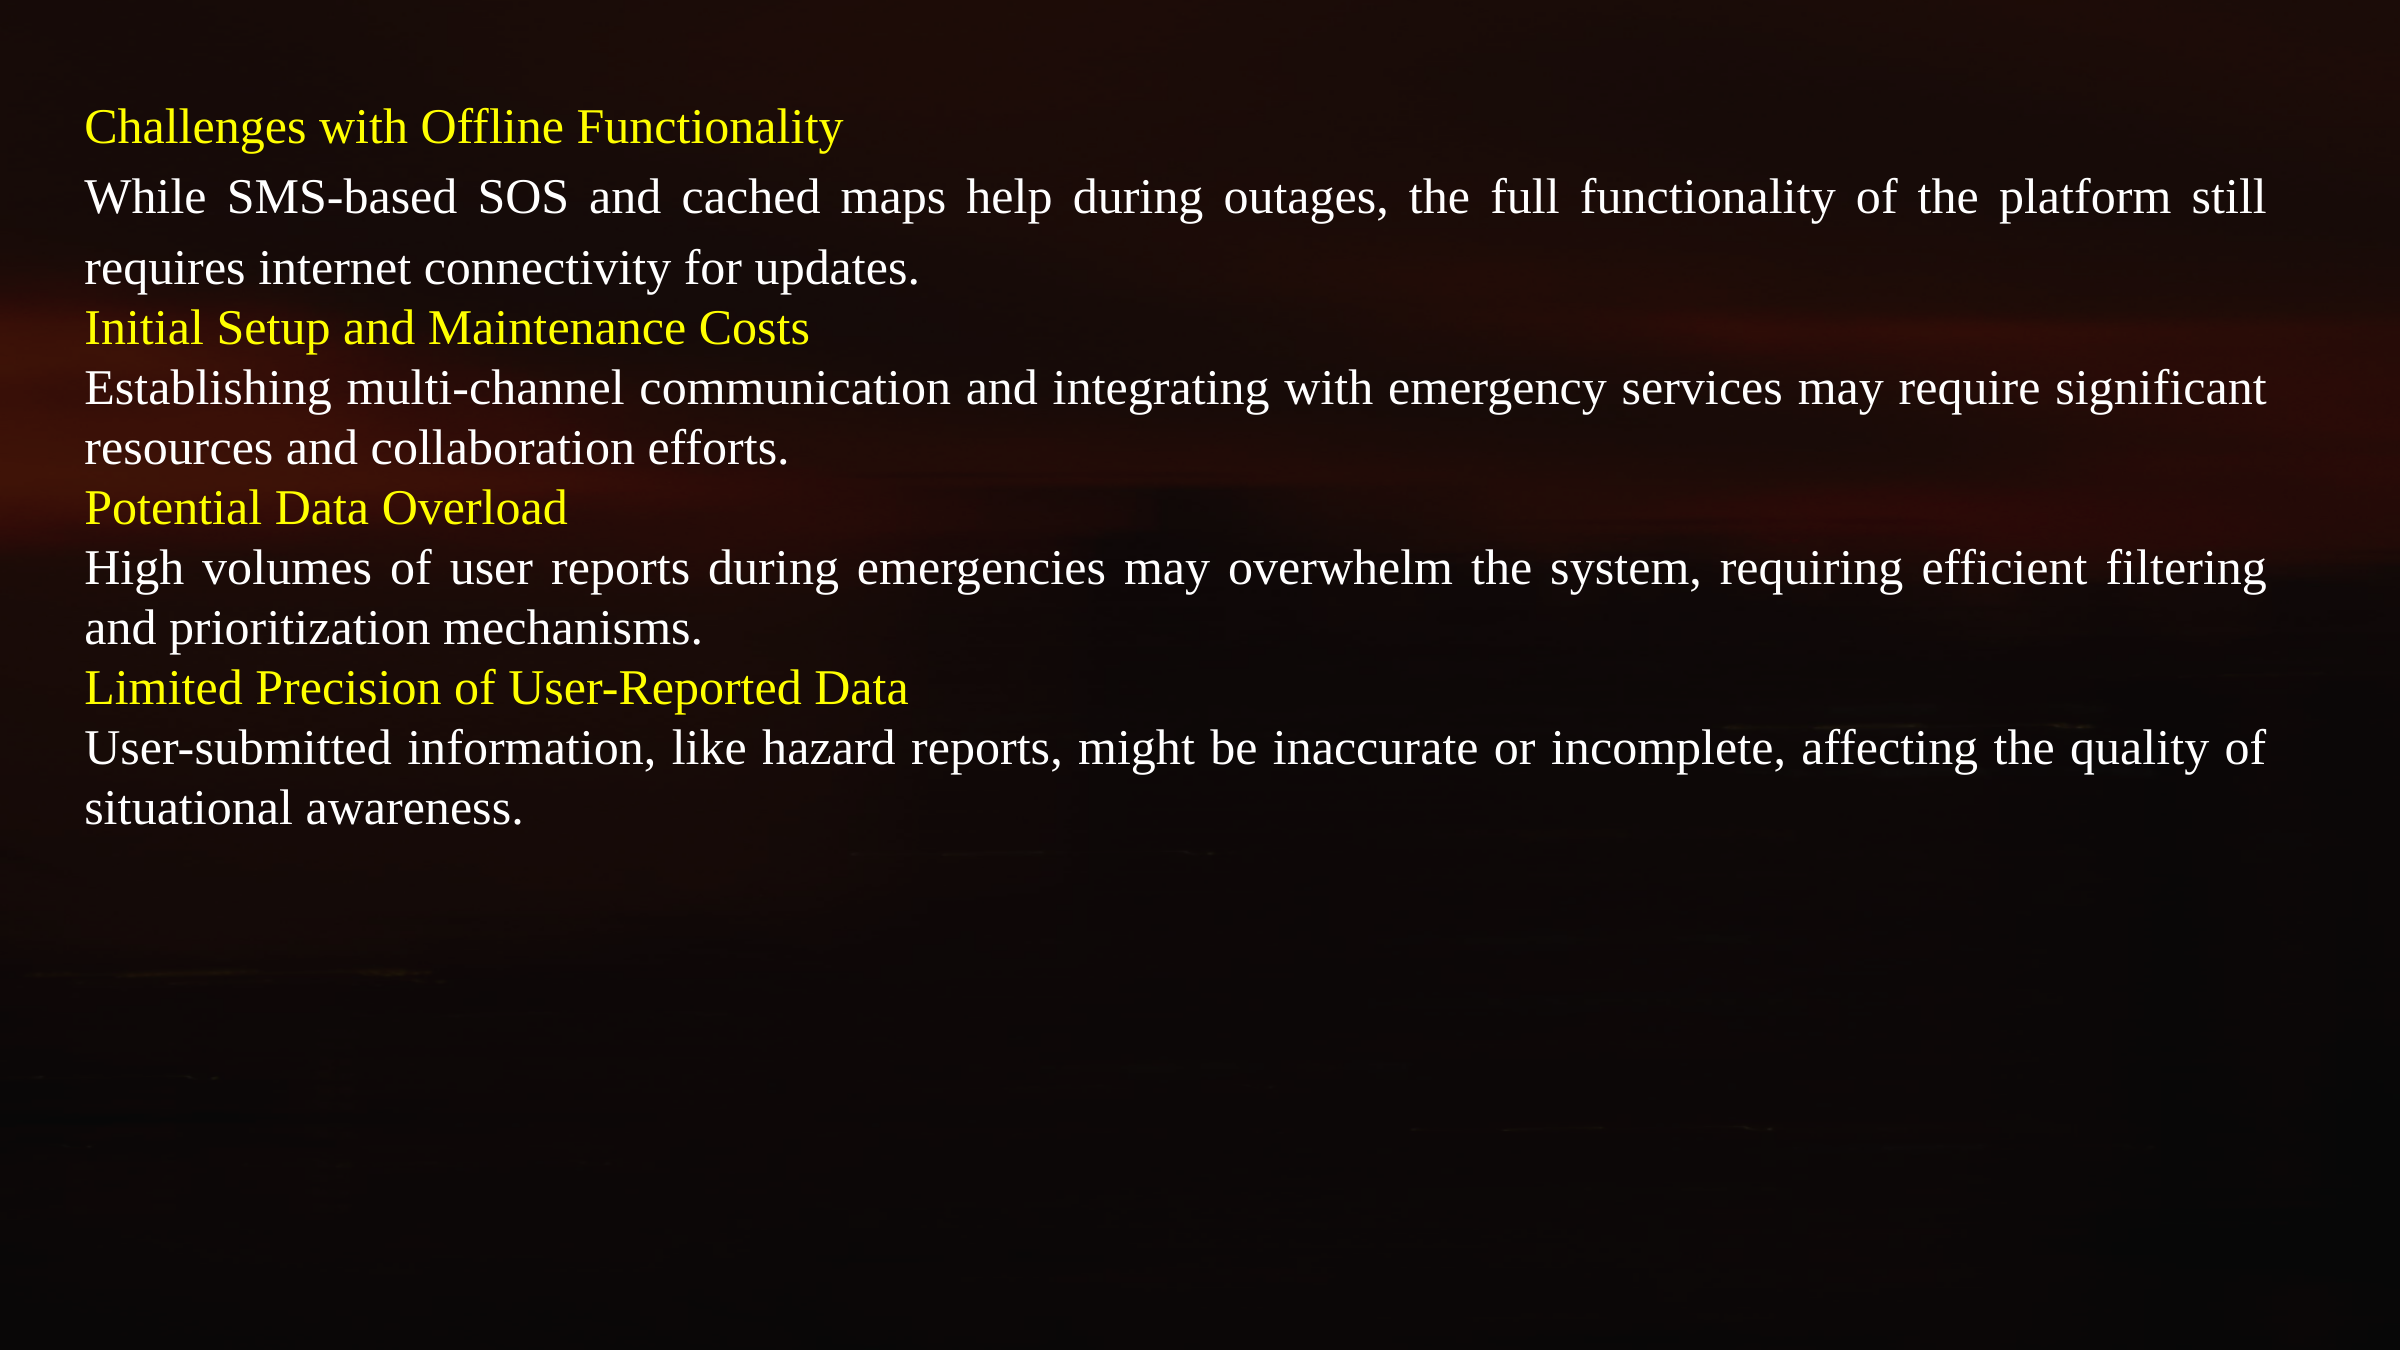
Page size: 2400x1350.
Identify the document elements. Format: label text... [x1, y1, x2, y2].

text_box Challenges with Offline Functionality While SMS-based SOS and cached maps help during outages, the full functionality of the platform still requires internet connectivity for updates. Initial Setup and Maintenance Costs Establishing multi-channel communication and integrating with emergency services may require significant resources and collaboration efforts. Potential Data Overload High volumes of user reports during emergencies may overwhelm the system, requiring efficient filtering and prioritization mechanisms. Limited Precision of User-Reported Data User-submitted information, like hazard reports, might be inaccurate or incomplete, affecting the quality of situational awareness. [69, 74, 2284, 842]
